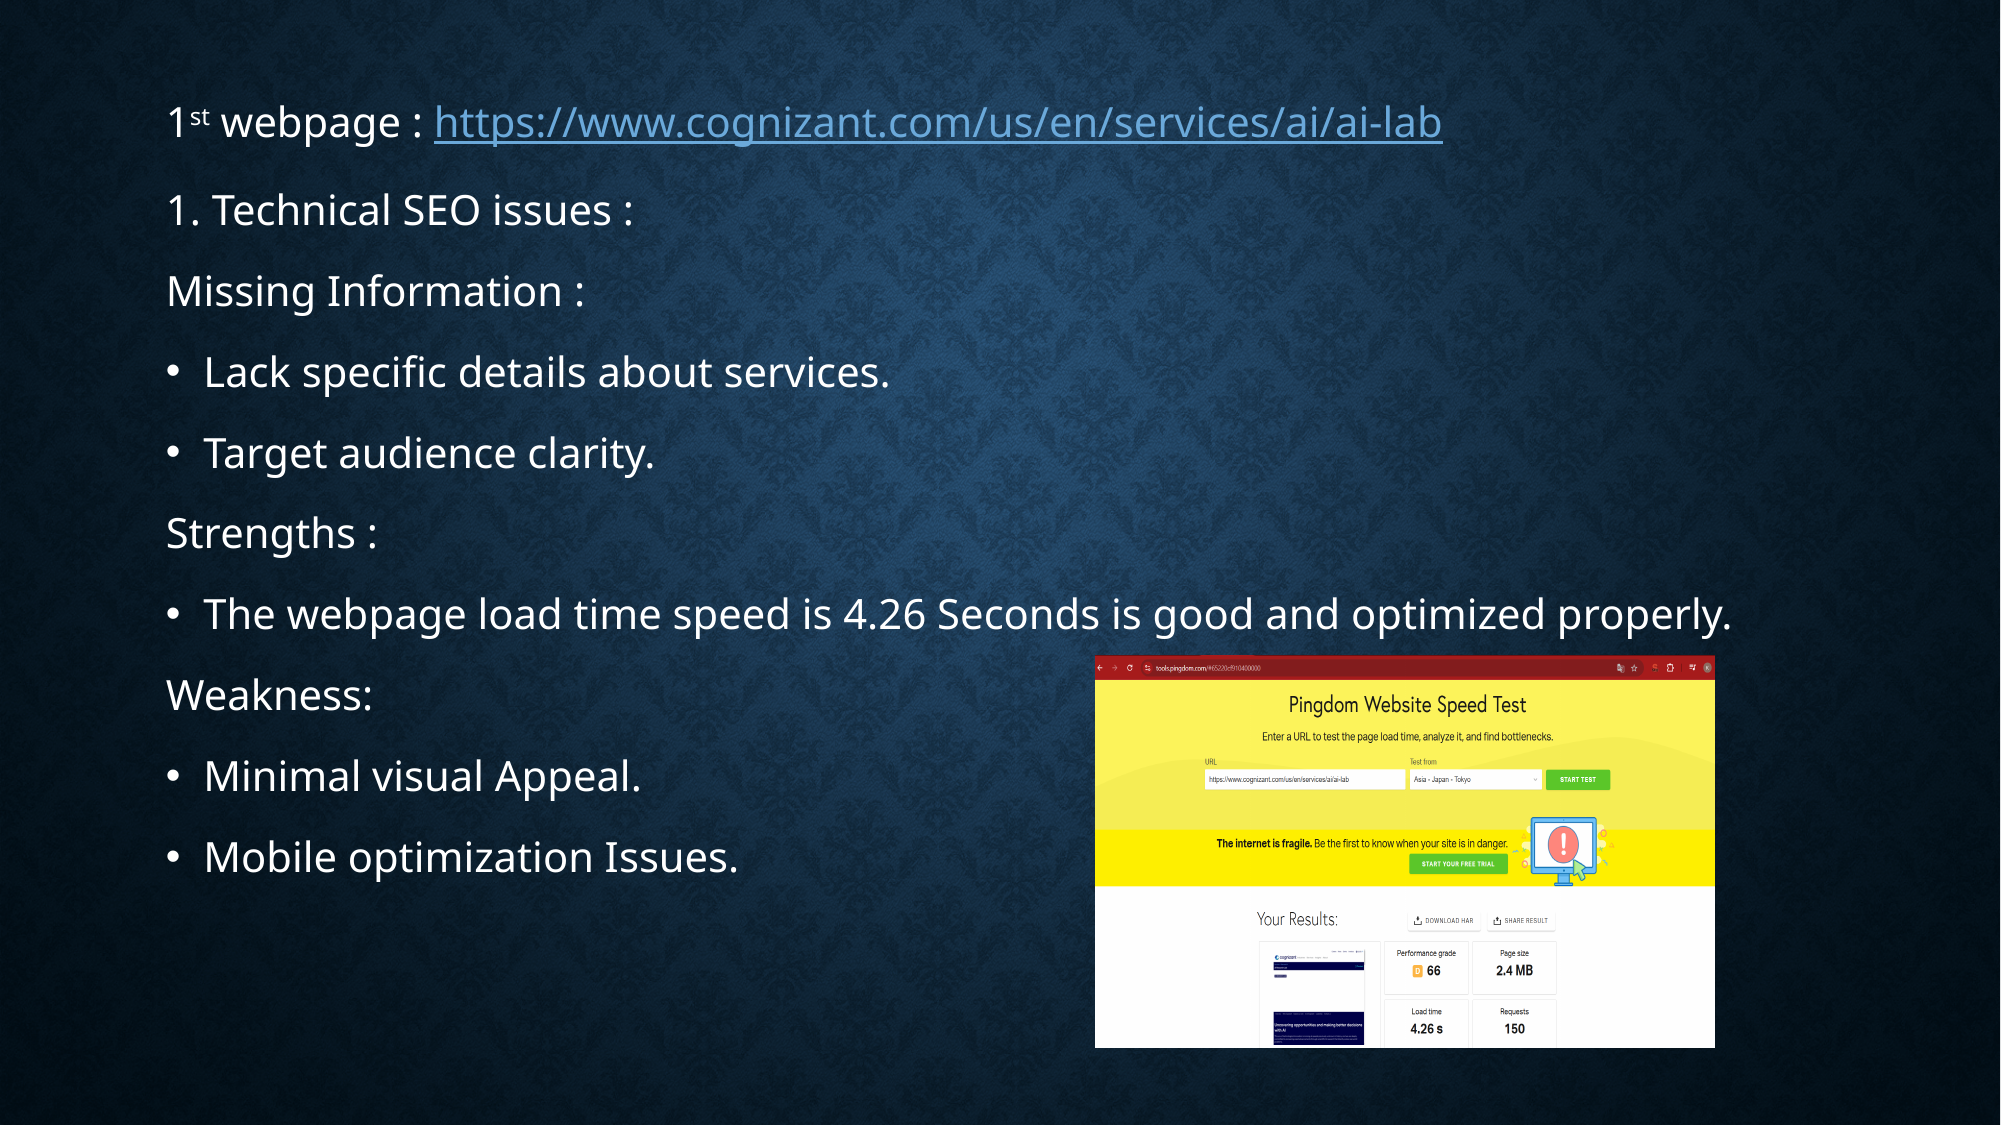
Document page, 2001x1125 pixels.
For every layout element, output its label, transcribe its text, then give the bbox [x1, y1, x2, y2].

picture [1095, 654, 1715, 1049]
list 1st webpage : https://www.cognizant.com/us/en/services/ai/ai-lab 1. Technical SEO issues : Missing Information : Lack specific details about services. Target audience clarity. Strengths : The webpage load time speed is 4.26 Seconds is good and optimized properly. Weakness: Minimal visual Appeal. Mobile optimization Issues. [150, 77, 1850, 1037]
